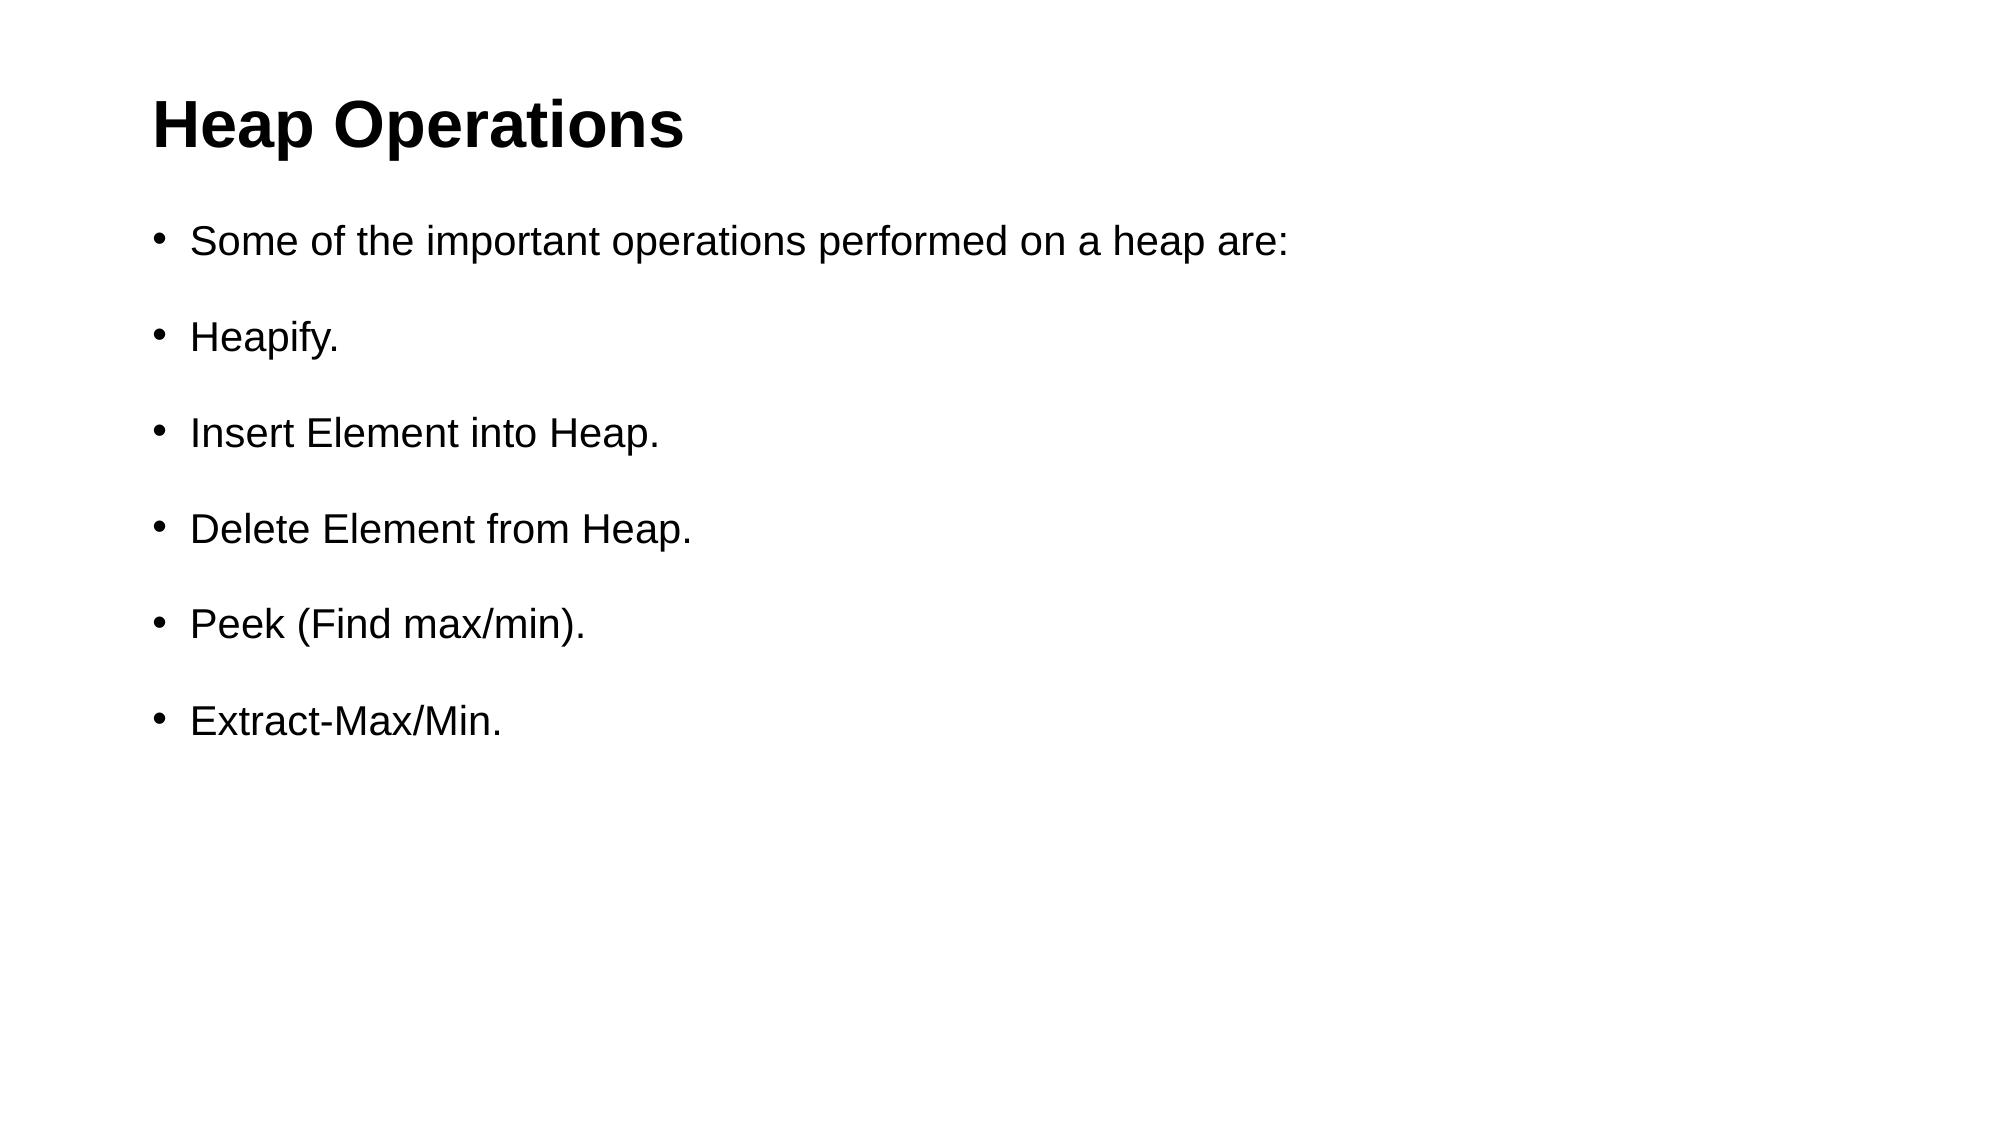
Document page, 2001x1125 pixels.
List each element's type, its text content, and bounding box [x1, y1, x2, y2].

list Some of the important operations performed on a heap are: Heapify. Insert Element into Heap. Delete Element from Heap. Peek (Find max/min). Extract-Max/Min. [137, 180, 1863, 1014]
title Heap Operations [137, 59, 1863, 180]
